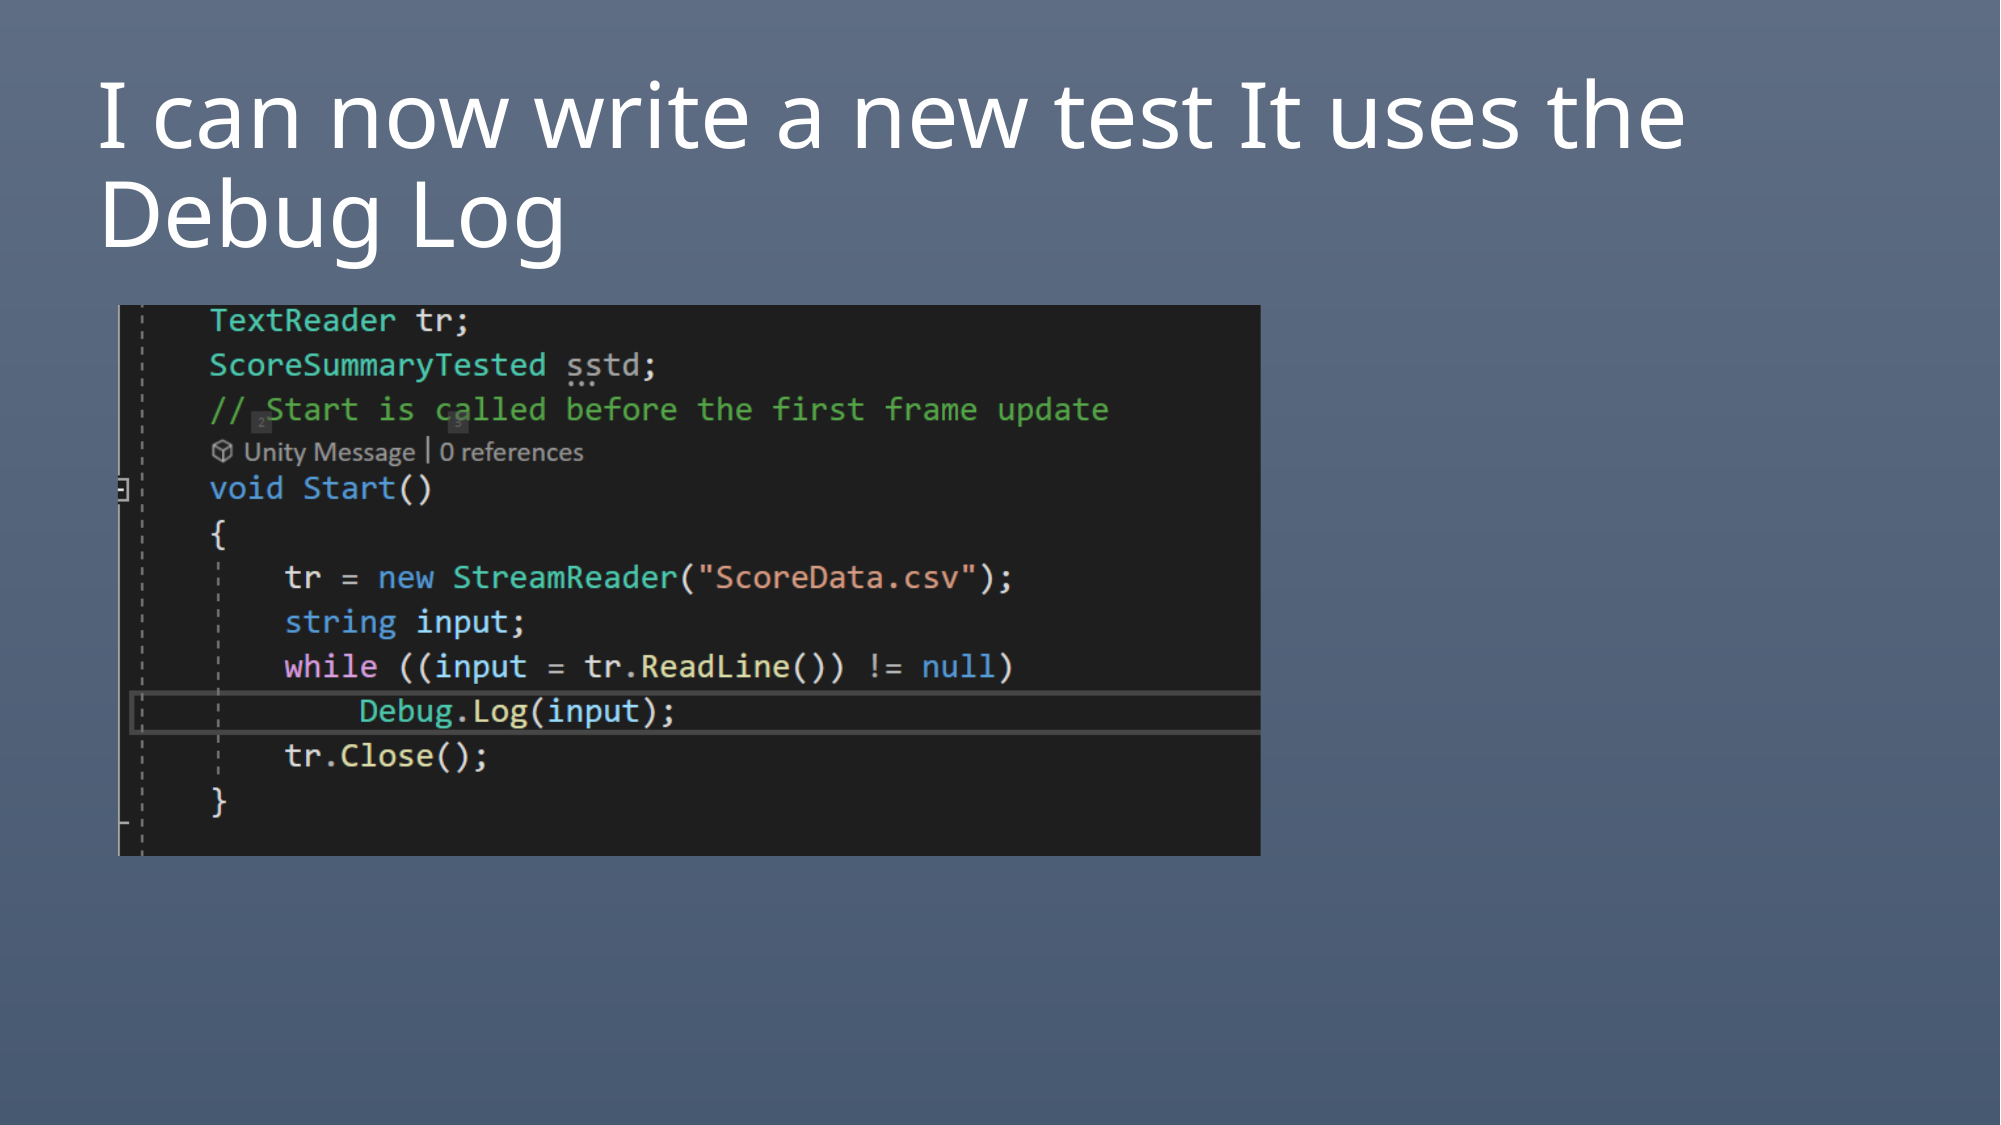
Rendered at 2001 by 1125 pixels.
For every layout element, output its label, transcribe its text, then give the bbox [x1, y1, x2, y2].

title I can now write a new test It uses the Debug Log [82, 59, 1925, 278]
picture [117, 305, 1261, 856]
